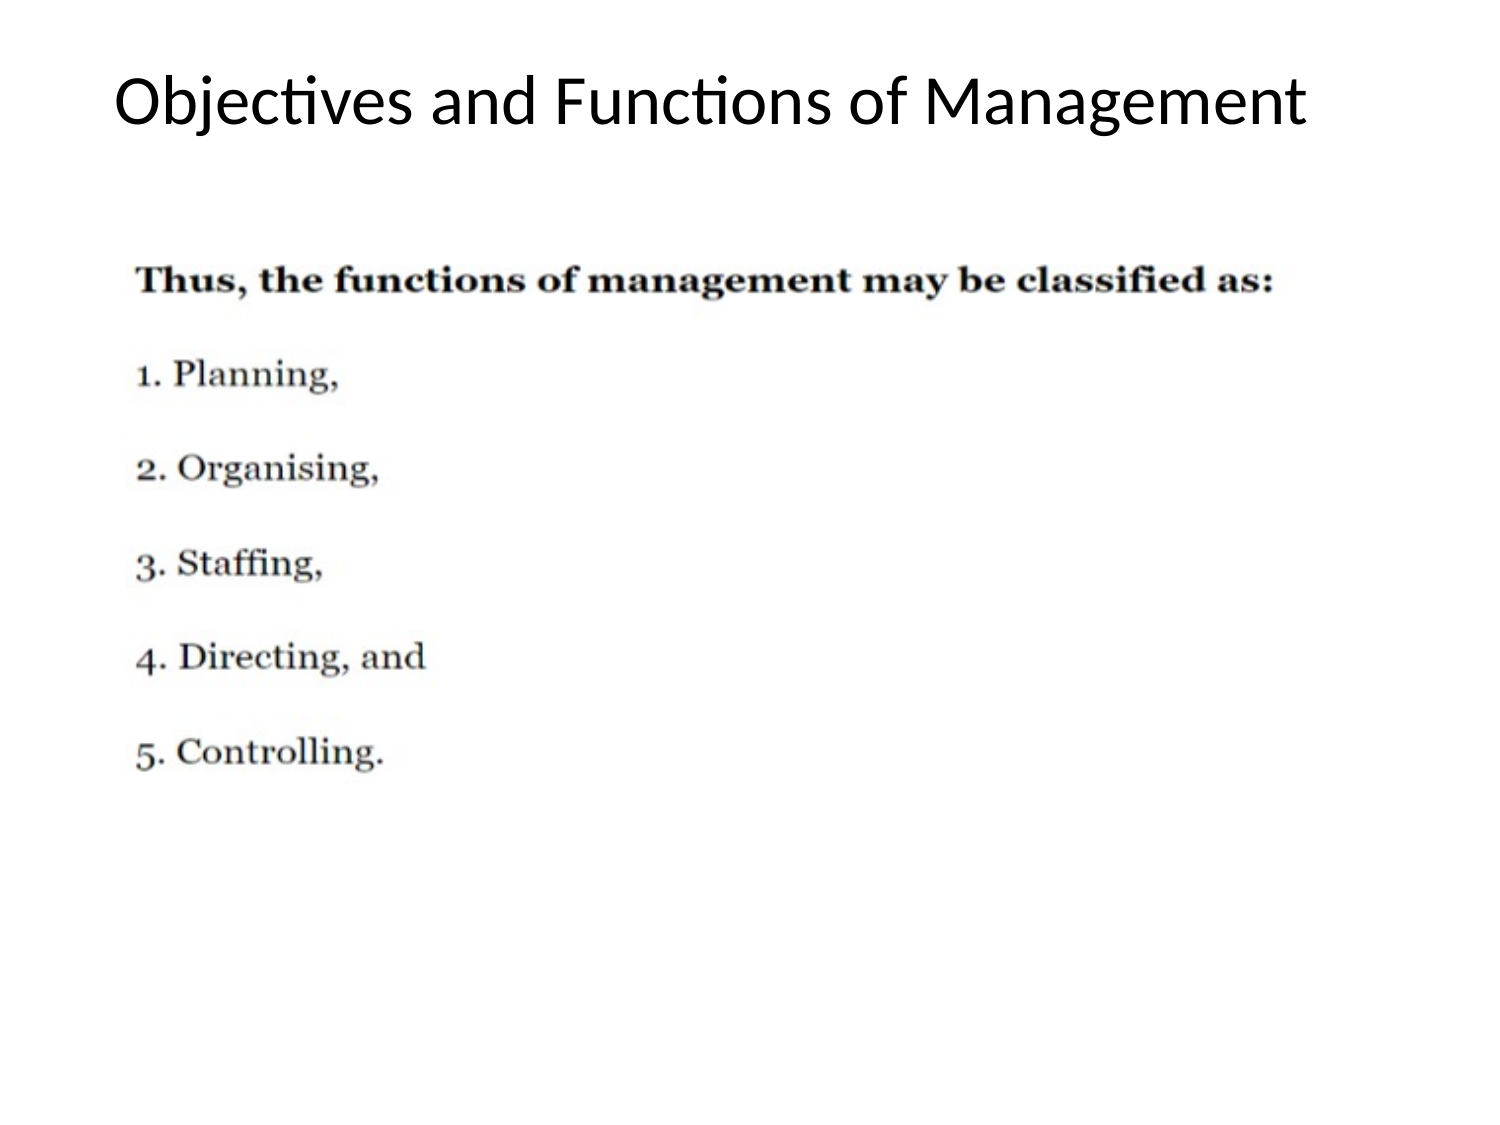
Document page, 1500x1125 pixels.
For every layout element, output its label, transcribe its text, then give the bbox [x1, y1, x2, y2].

title Objectives and Functions of Management [75, 45, 1425, 233]
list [124, 237, 1388, 801]
